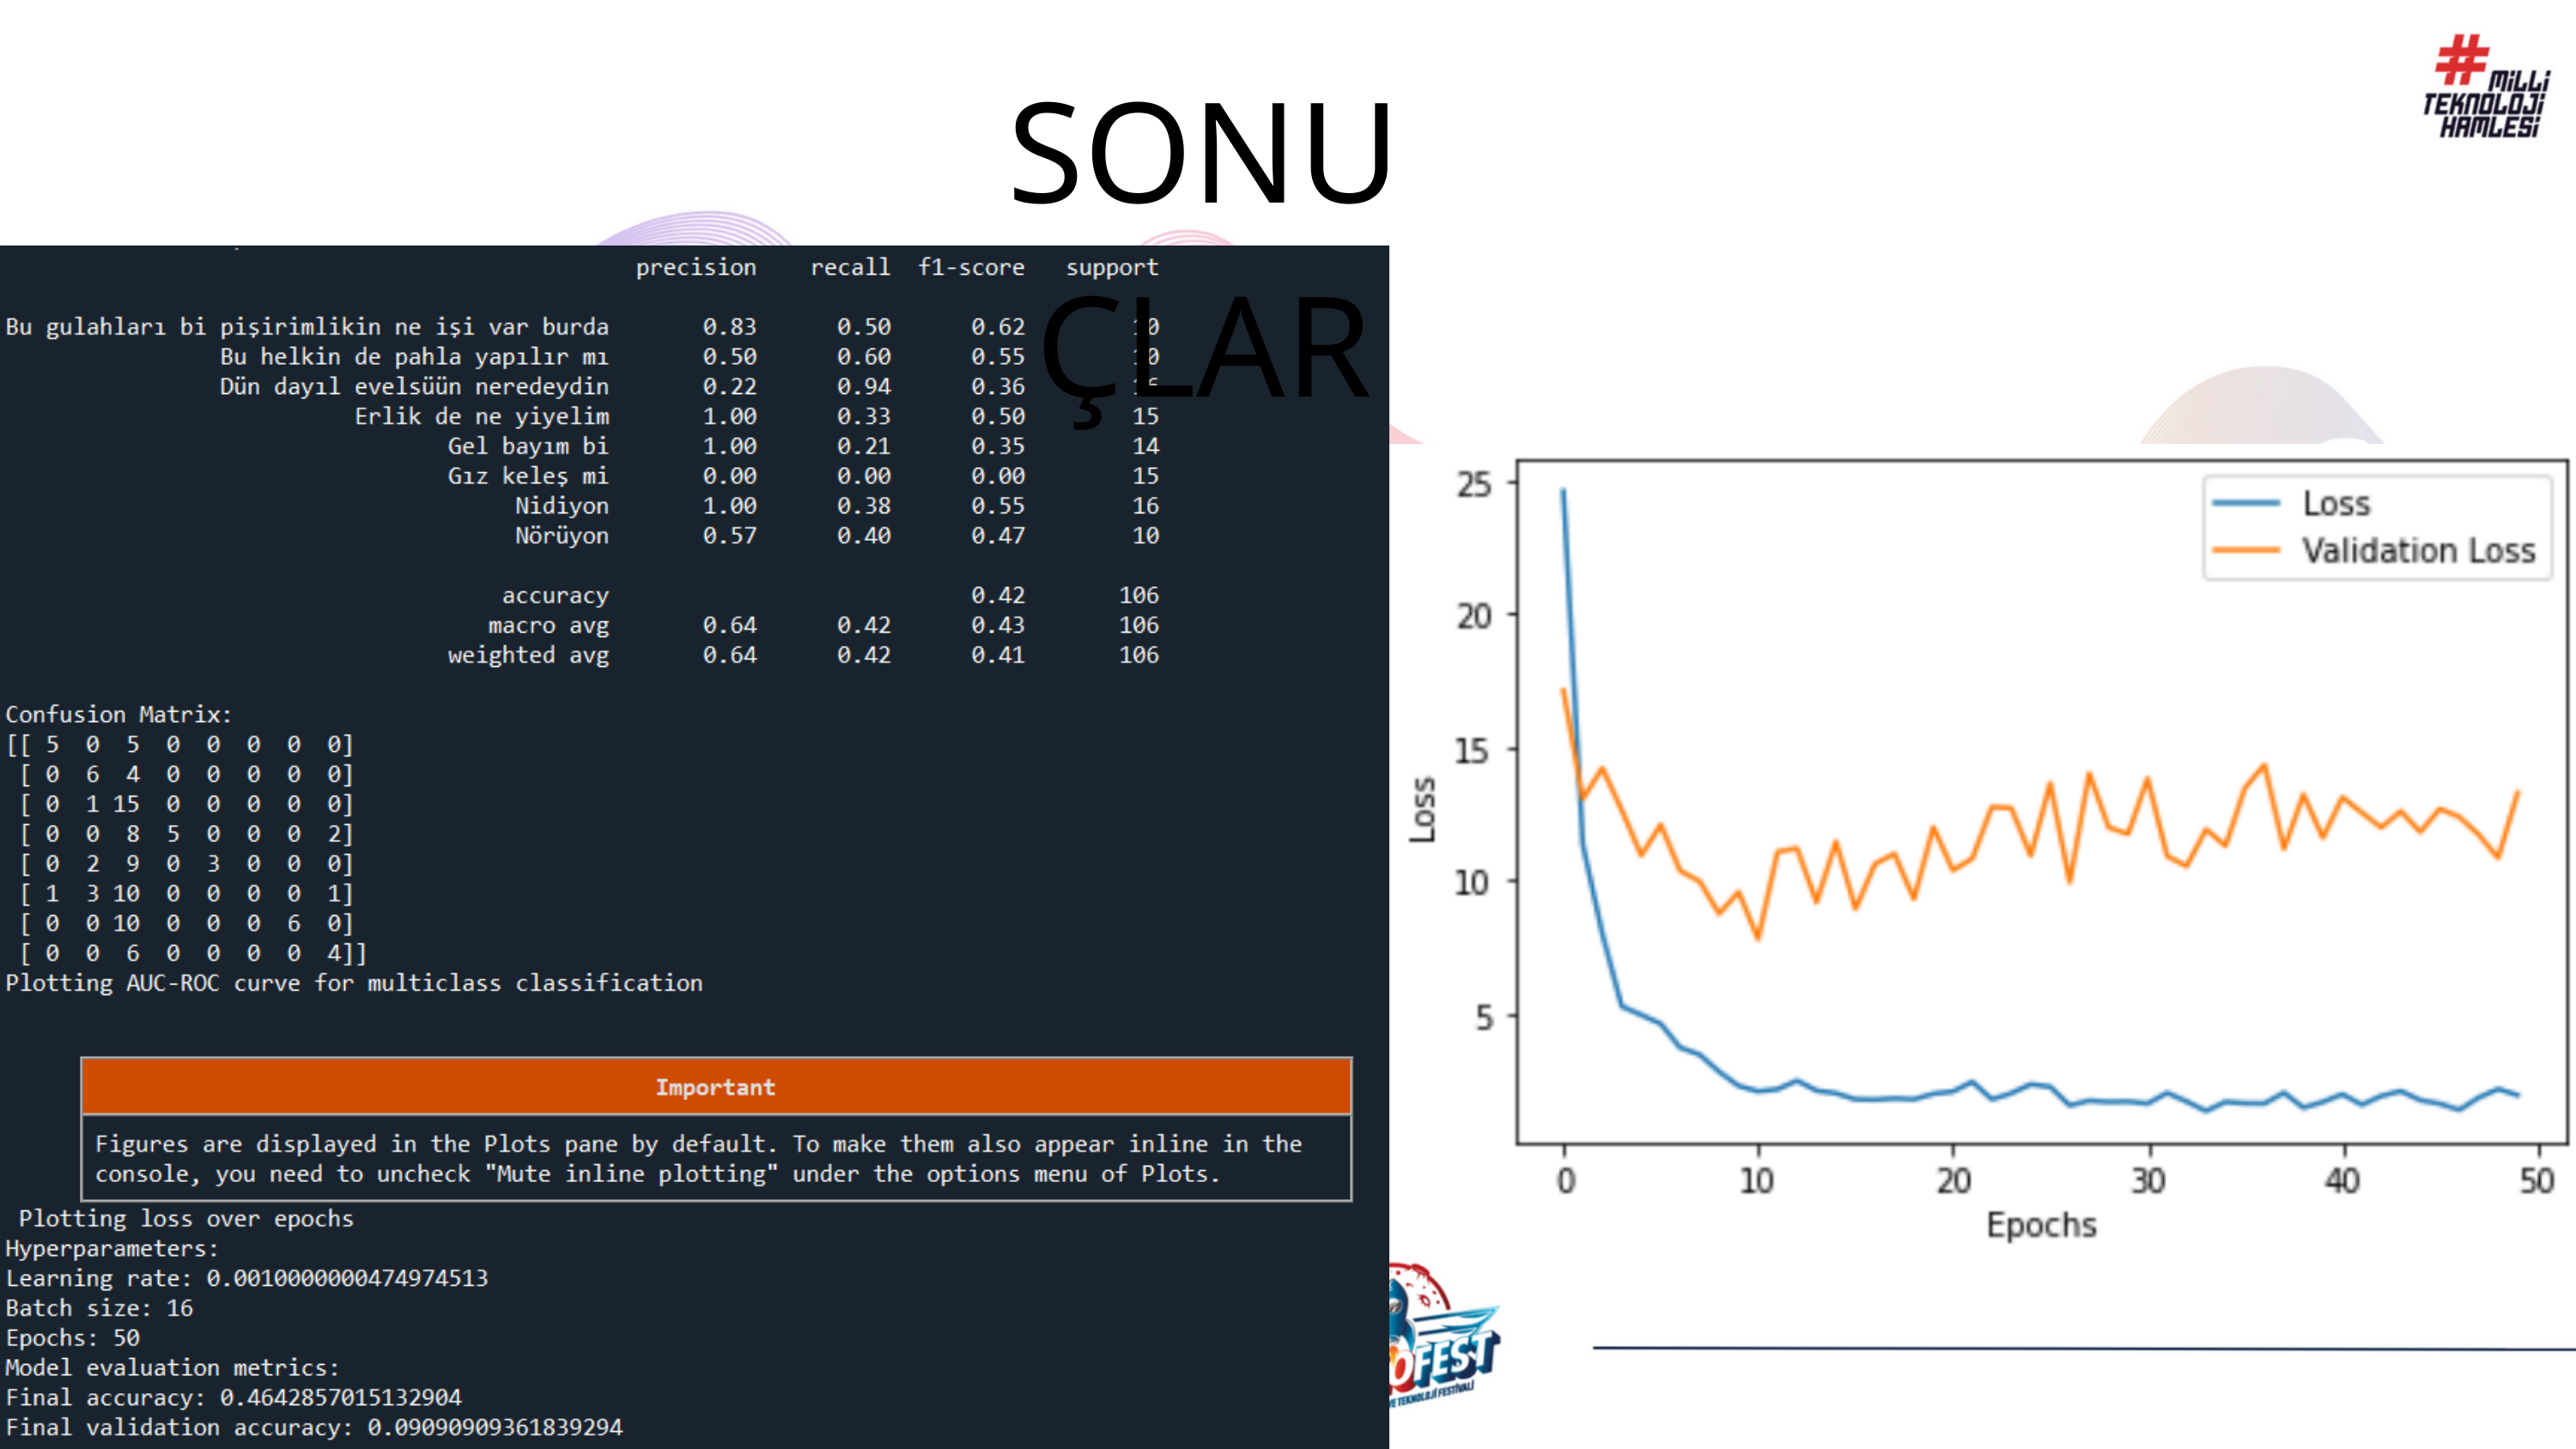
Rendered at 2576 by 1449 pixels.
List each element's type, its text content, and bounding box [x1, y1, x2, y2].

text_box [0, 0, 2576, 444]
text_box [0, 246, 1390, 1449]
text_box [1390, 1251, 2576, 1449]
text_box SONUÇLAR [965, 35, 1443, 426]
text_box [1388, 444, 2576, 1251]
